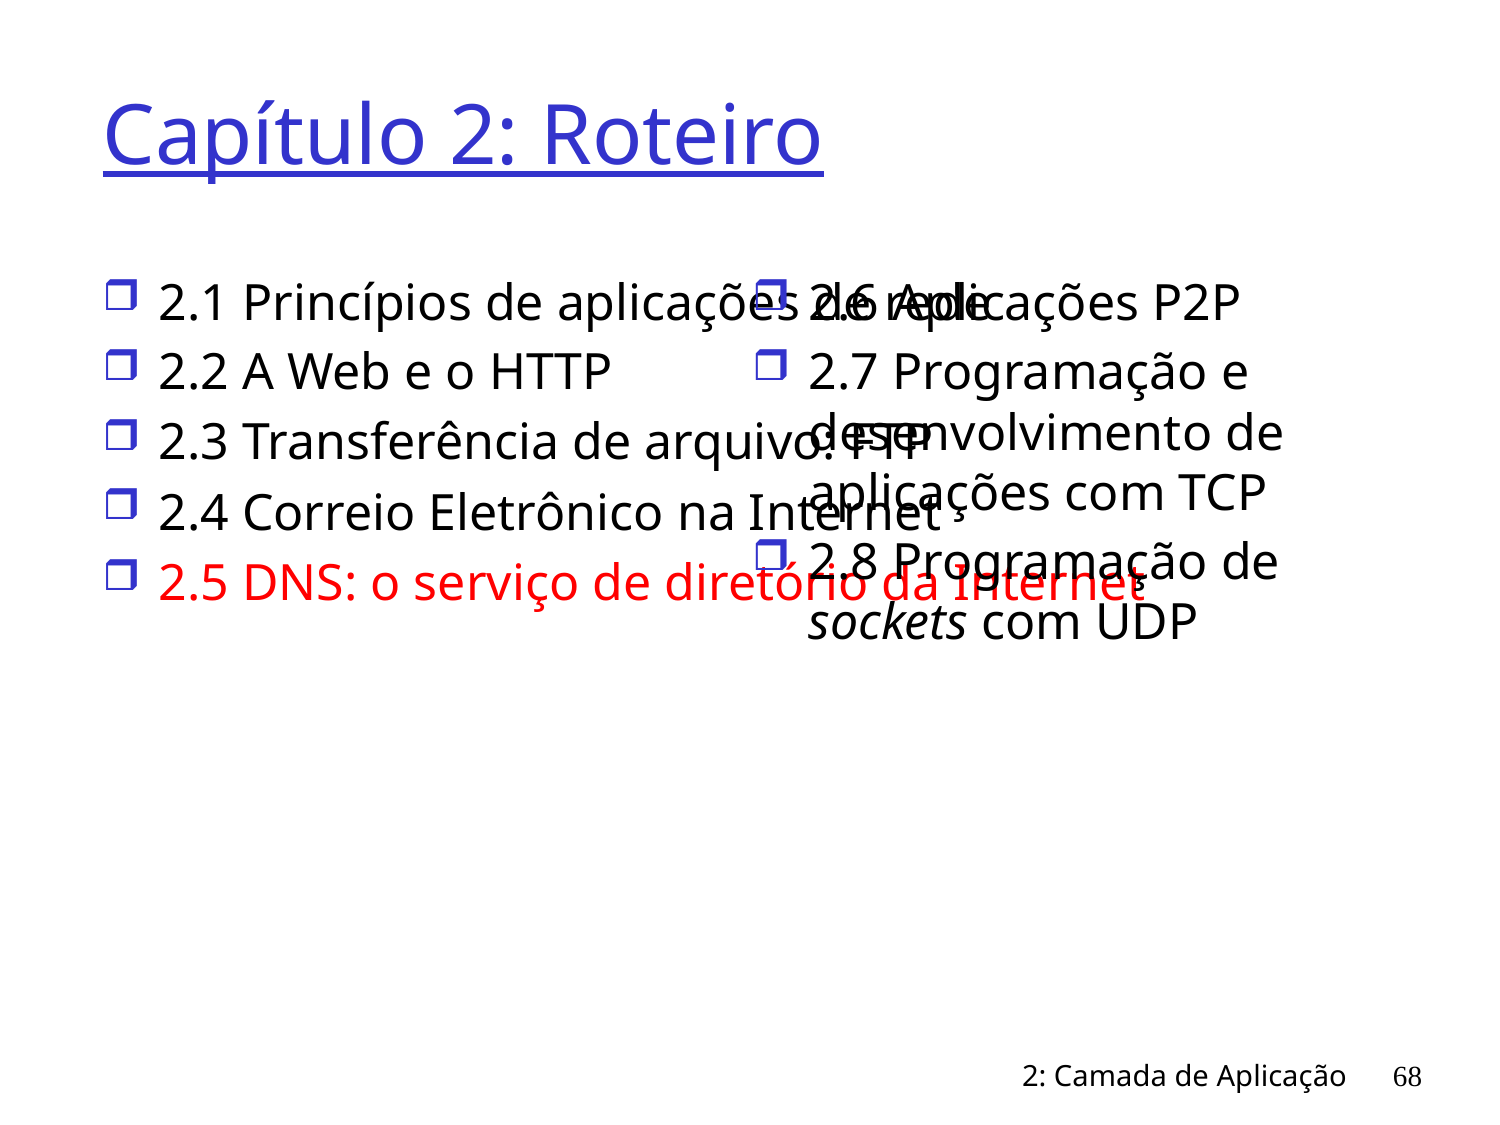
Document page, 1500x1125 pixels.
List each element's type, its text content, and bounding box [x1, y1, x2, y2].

list 2.6 Aplicações P2P 2.7 Programação e desenvolvimento de aplicações com TCP 2.8 Programação de sockets com UDP [737, 262, 1403, 1026]
footer 2: Camada de Aplicação [887, 1049, 1362, 1125]
title Capítulo 2: Roteiro [87, 37, 1363, 226]
list 2.1 Princípios de aplicações de rede 2.2 A Web e o HTTP 2.3 Transferência de arquivo: FTP 2.4 Correio Eletrônico na Internet 2.5 DNS: o serviço de diretório da Internet [87, 262, 737, 1026]
slide_number 68 [1362, 1049, 1438, 1125]
